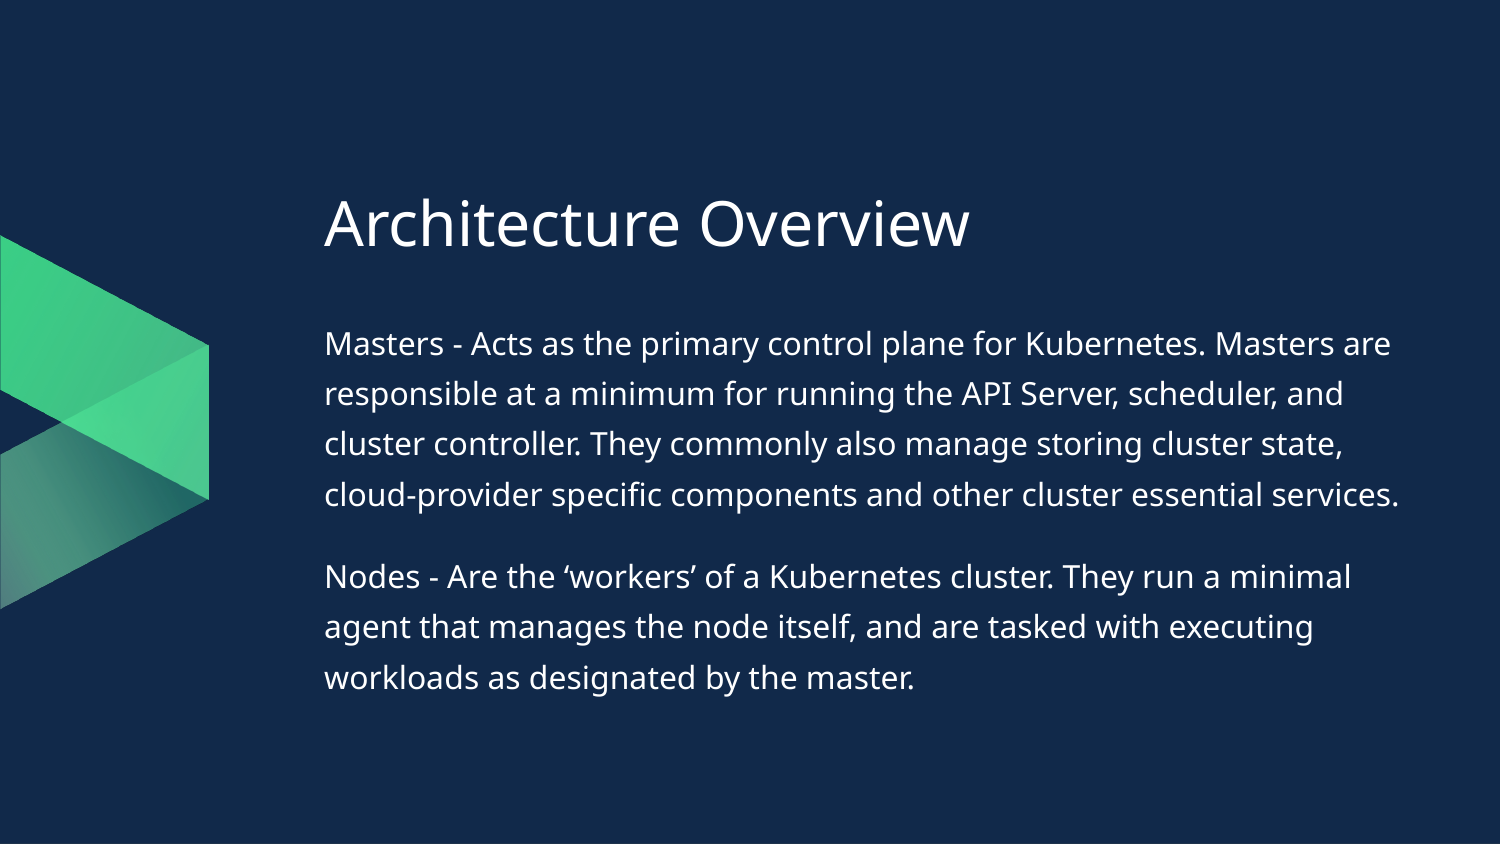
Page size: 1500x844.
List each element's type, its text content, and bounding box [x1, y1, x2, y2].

title Architecture Overview [309, 116, 1449, 281]
picture [0, 165, 209, 679]
list Masters - Acts as the primary control plane for Kubernetes. Masters are responsible at a minimum for running the API Server, scheduler, and cluster controller. They commonly also manage storing cluster state, cloud-provider specific components and other cluster essential services. Nodes - Are the ‘workers’ of a Kubernetes cluster. They run a minimal agent that manages the node itself, and are tasked with executing workloads as designated by the master. [309, 299, 1449, 750]
